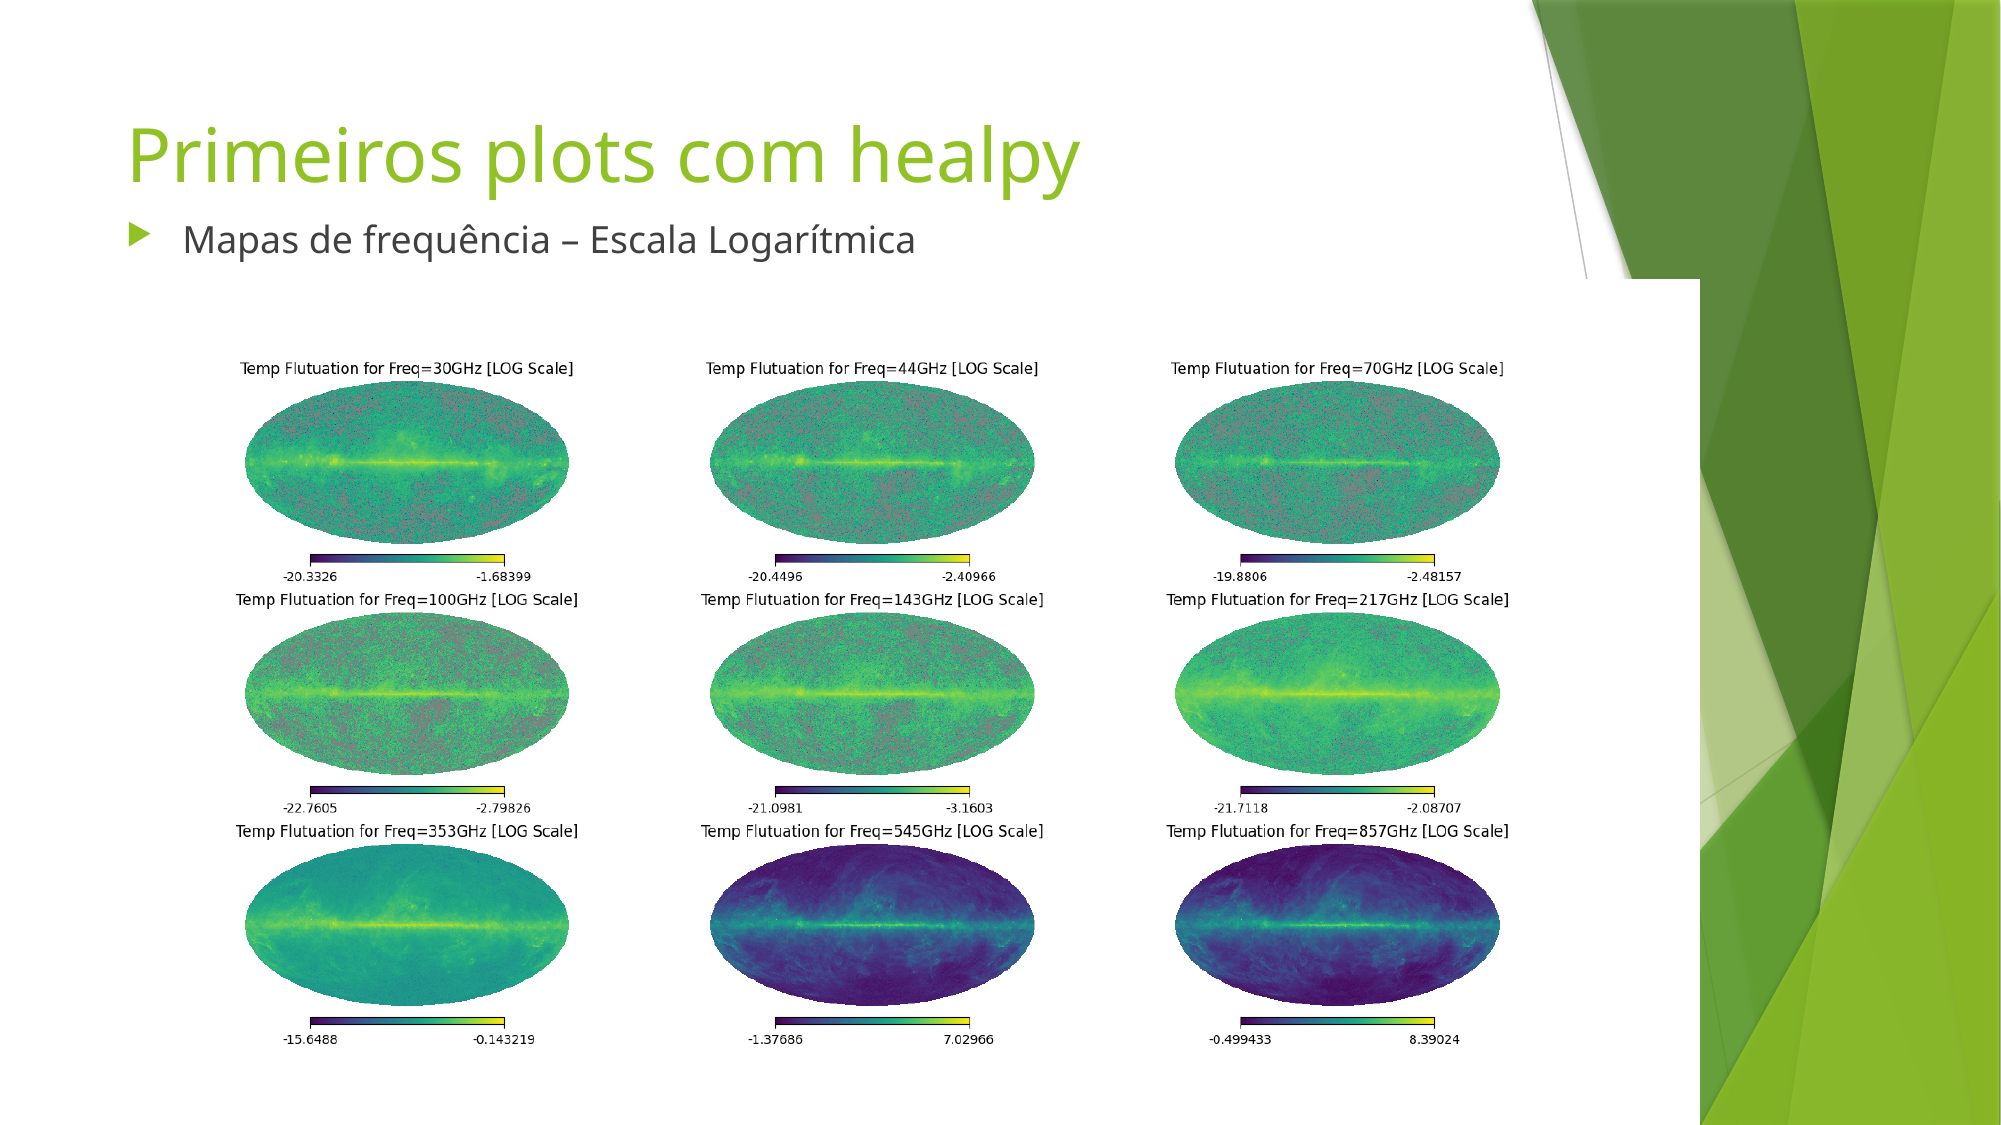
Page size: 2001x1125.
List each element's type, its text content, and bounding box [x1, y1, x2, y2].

list Mapas de frequência – Escala Logarítmica [111, 208, 1522, 278]
picture [0, 279, 1701, 1125]
title Primeiros plots com healpy [111, 99, 1522, 208]
